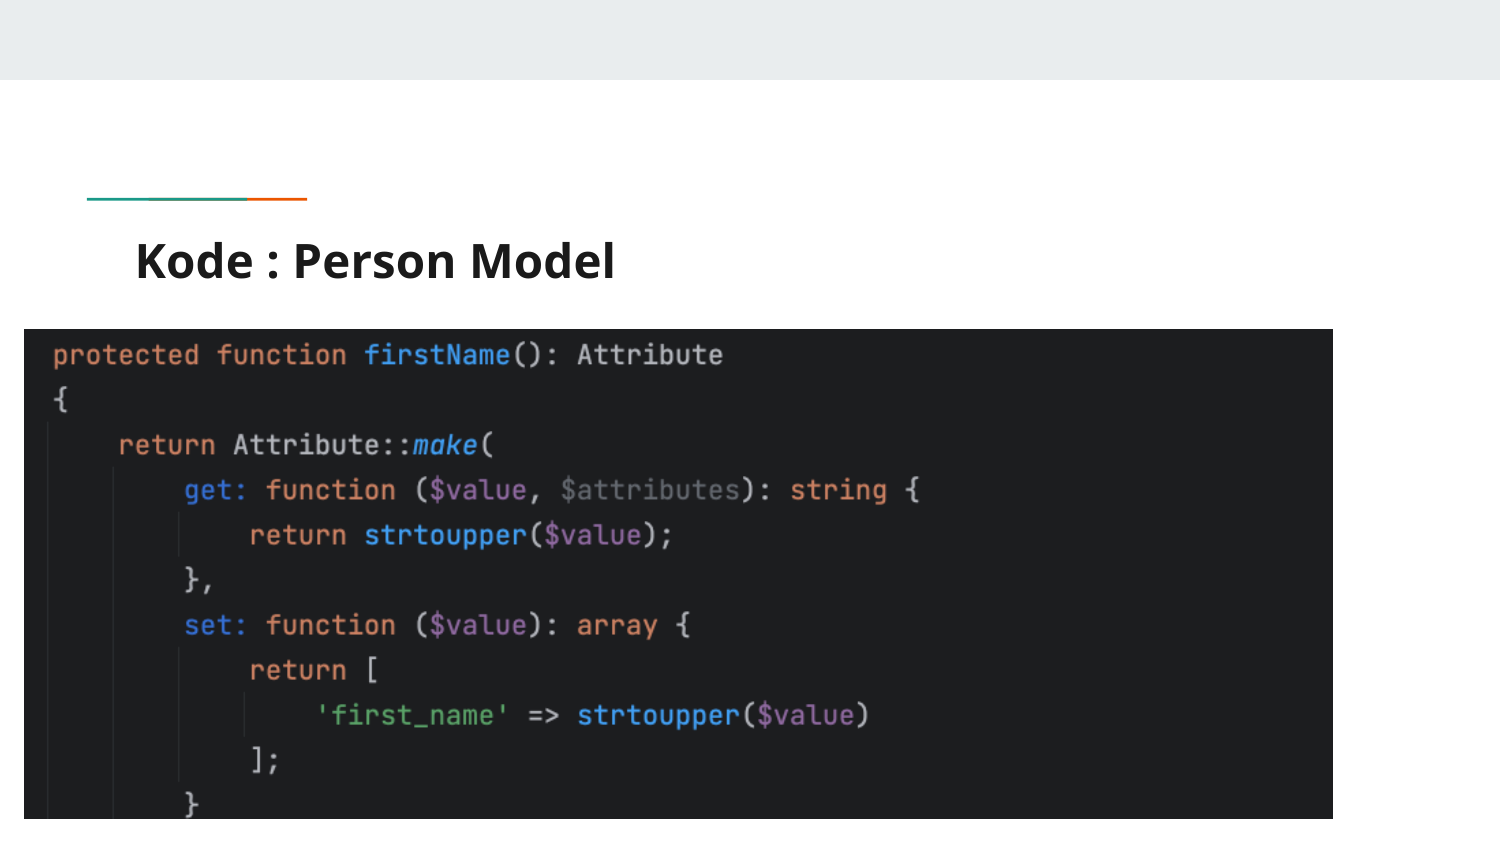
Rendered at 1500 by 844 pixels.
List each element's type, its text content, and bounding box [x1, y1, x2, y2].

picture [24, 328, 1334, 819]
title Kode : Person Model [119, 216, 1381, 305]
